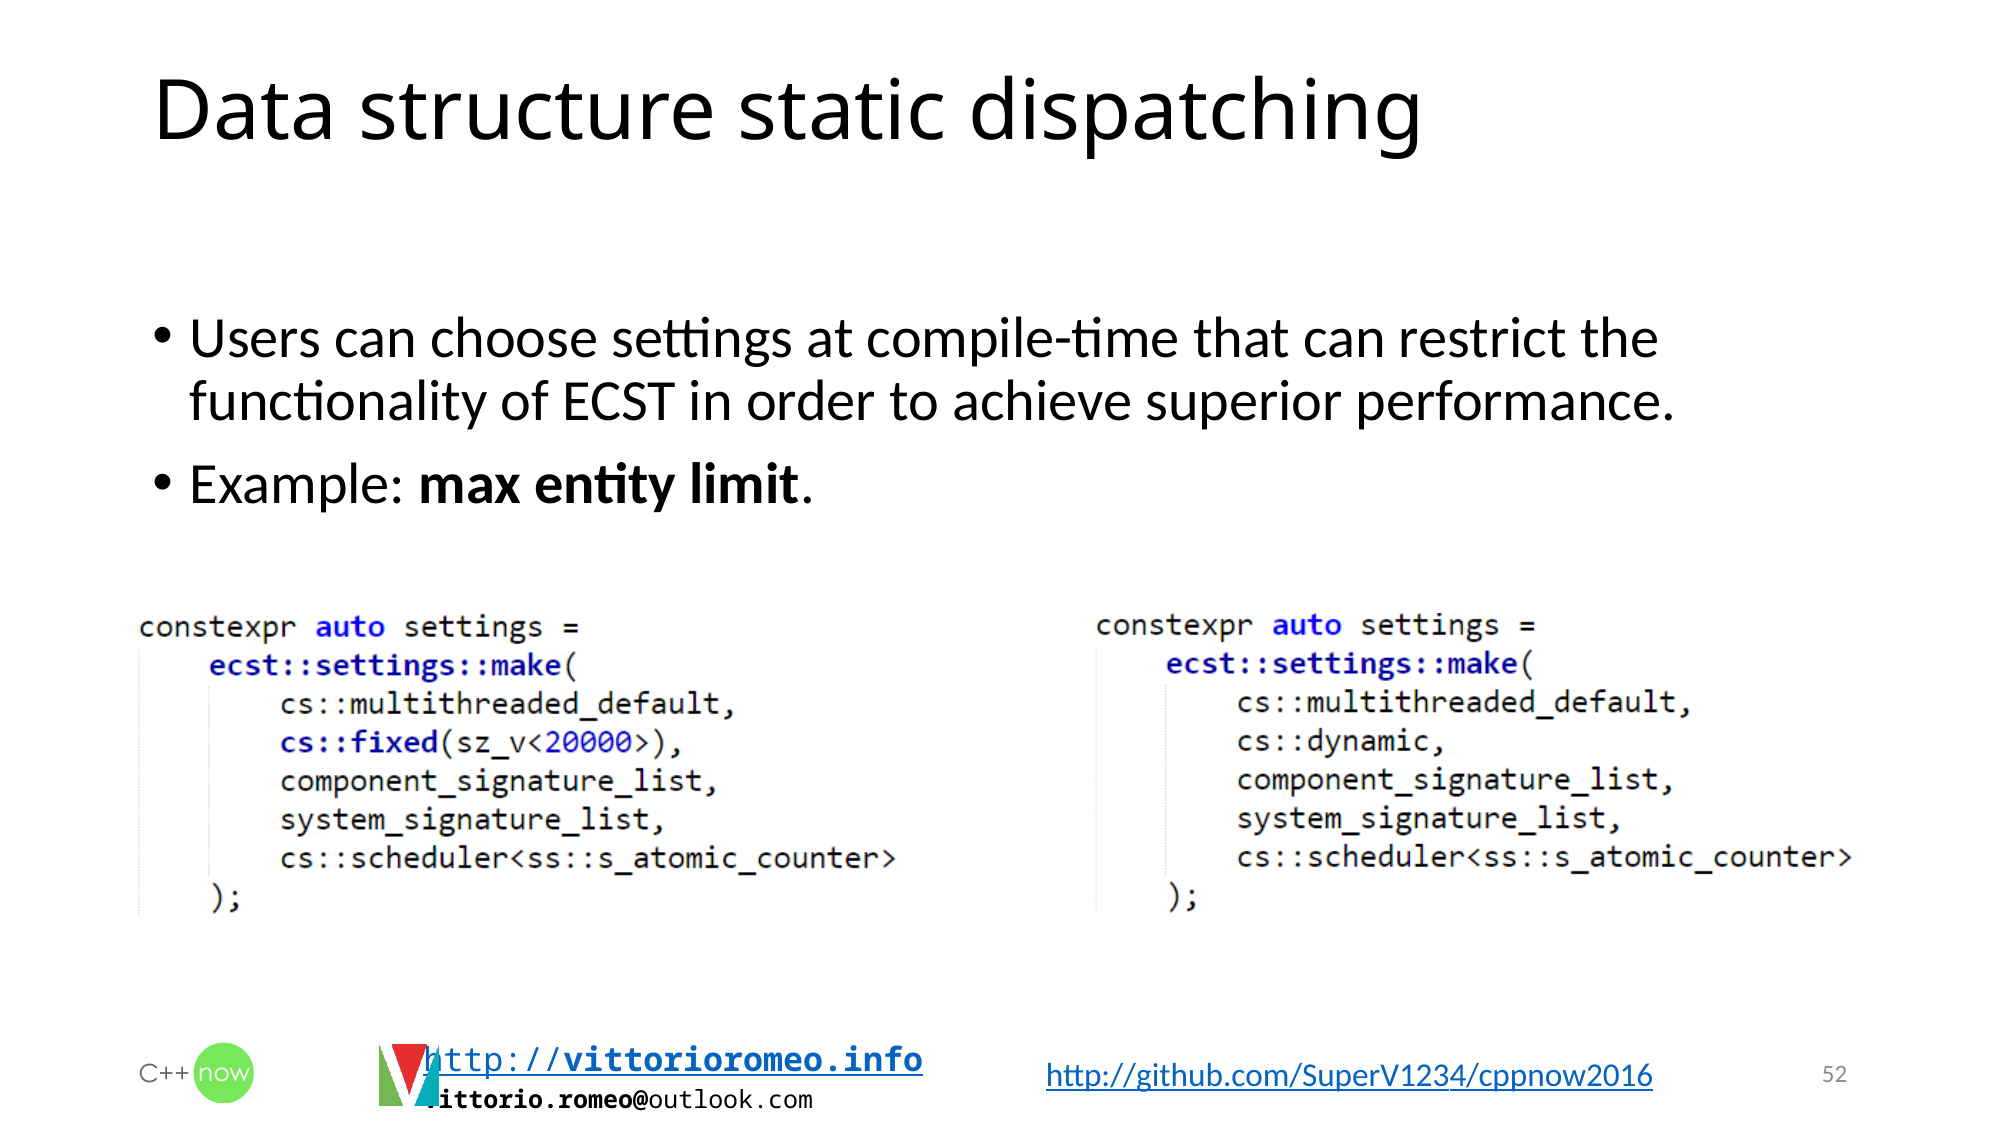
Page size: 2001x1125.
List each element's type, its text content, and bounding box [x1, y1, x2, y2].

picture [137, 613, 902, 923]
picture [379, 1044, 439, 1106]
list Users can choose settings at compile-time that can restrict the functionality of ECST in order to achieve superior performance. Example: max entity limit. [137, 299, 1863, 552]
title Data structure static dispatching [137, 59, 1863, 166]
picture [1095, 613, 1863, 920]
picture [137, 1041, 256, 1103]
slide_number 52 [1793, 1042, 1863, 1103]
